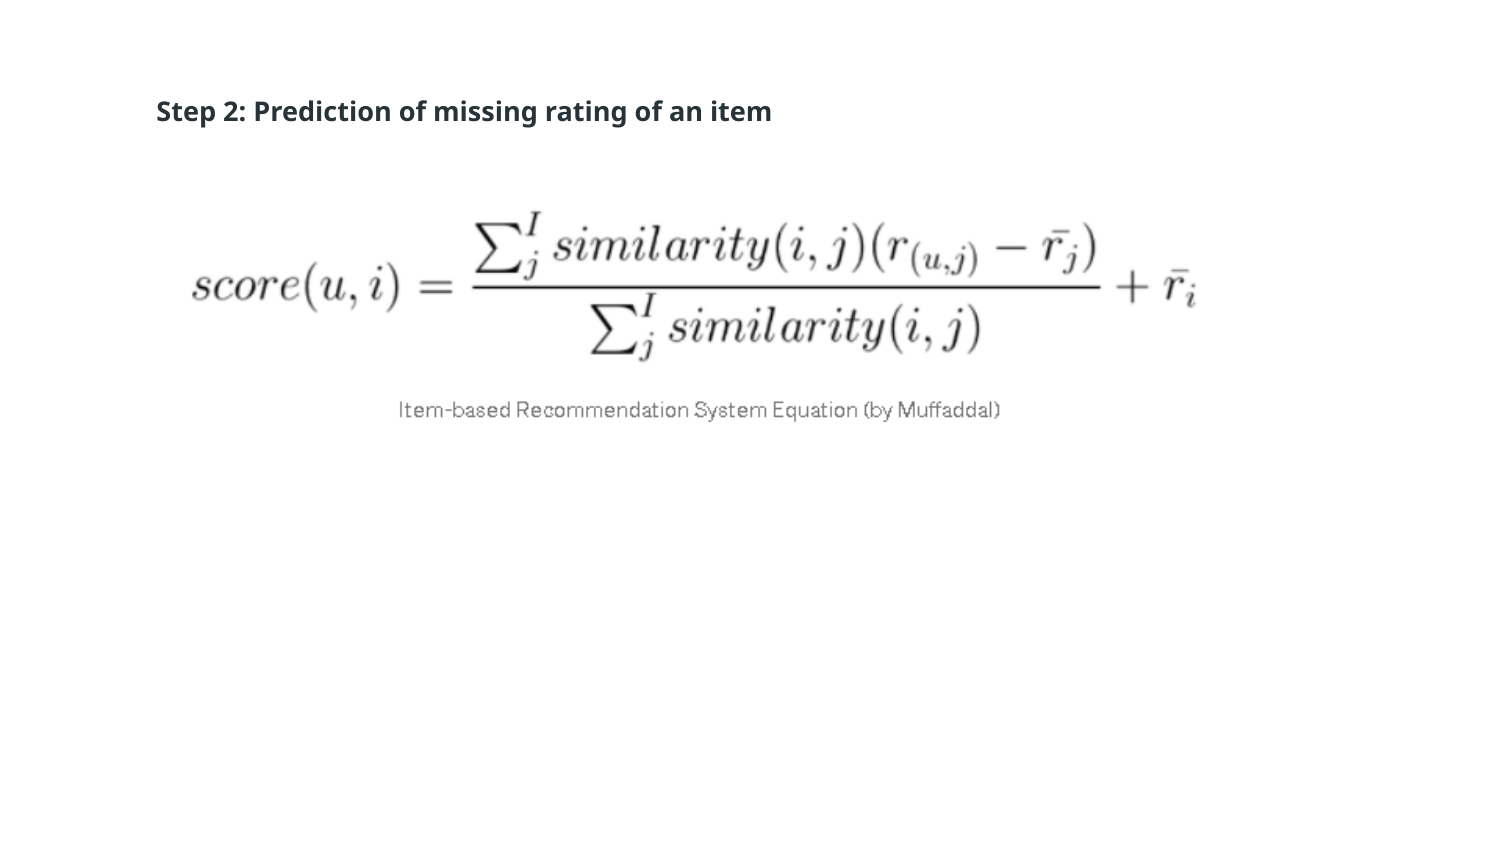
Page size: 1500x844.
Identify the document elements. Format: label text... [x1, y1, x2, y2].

text_box Step 2: Prediction of missing rating of an item [141, 79, 1198, 212]
picture [180, 182, 1223, 430]
